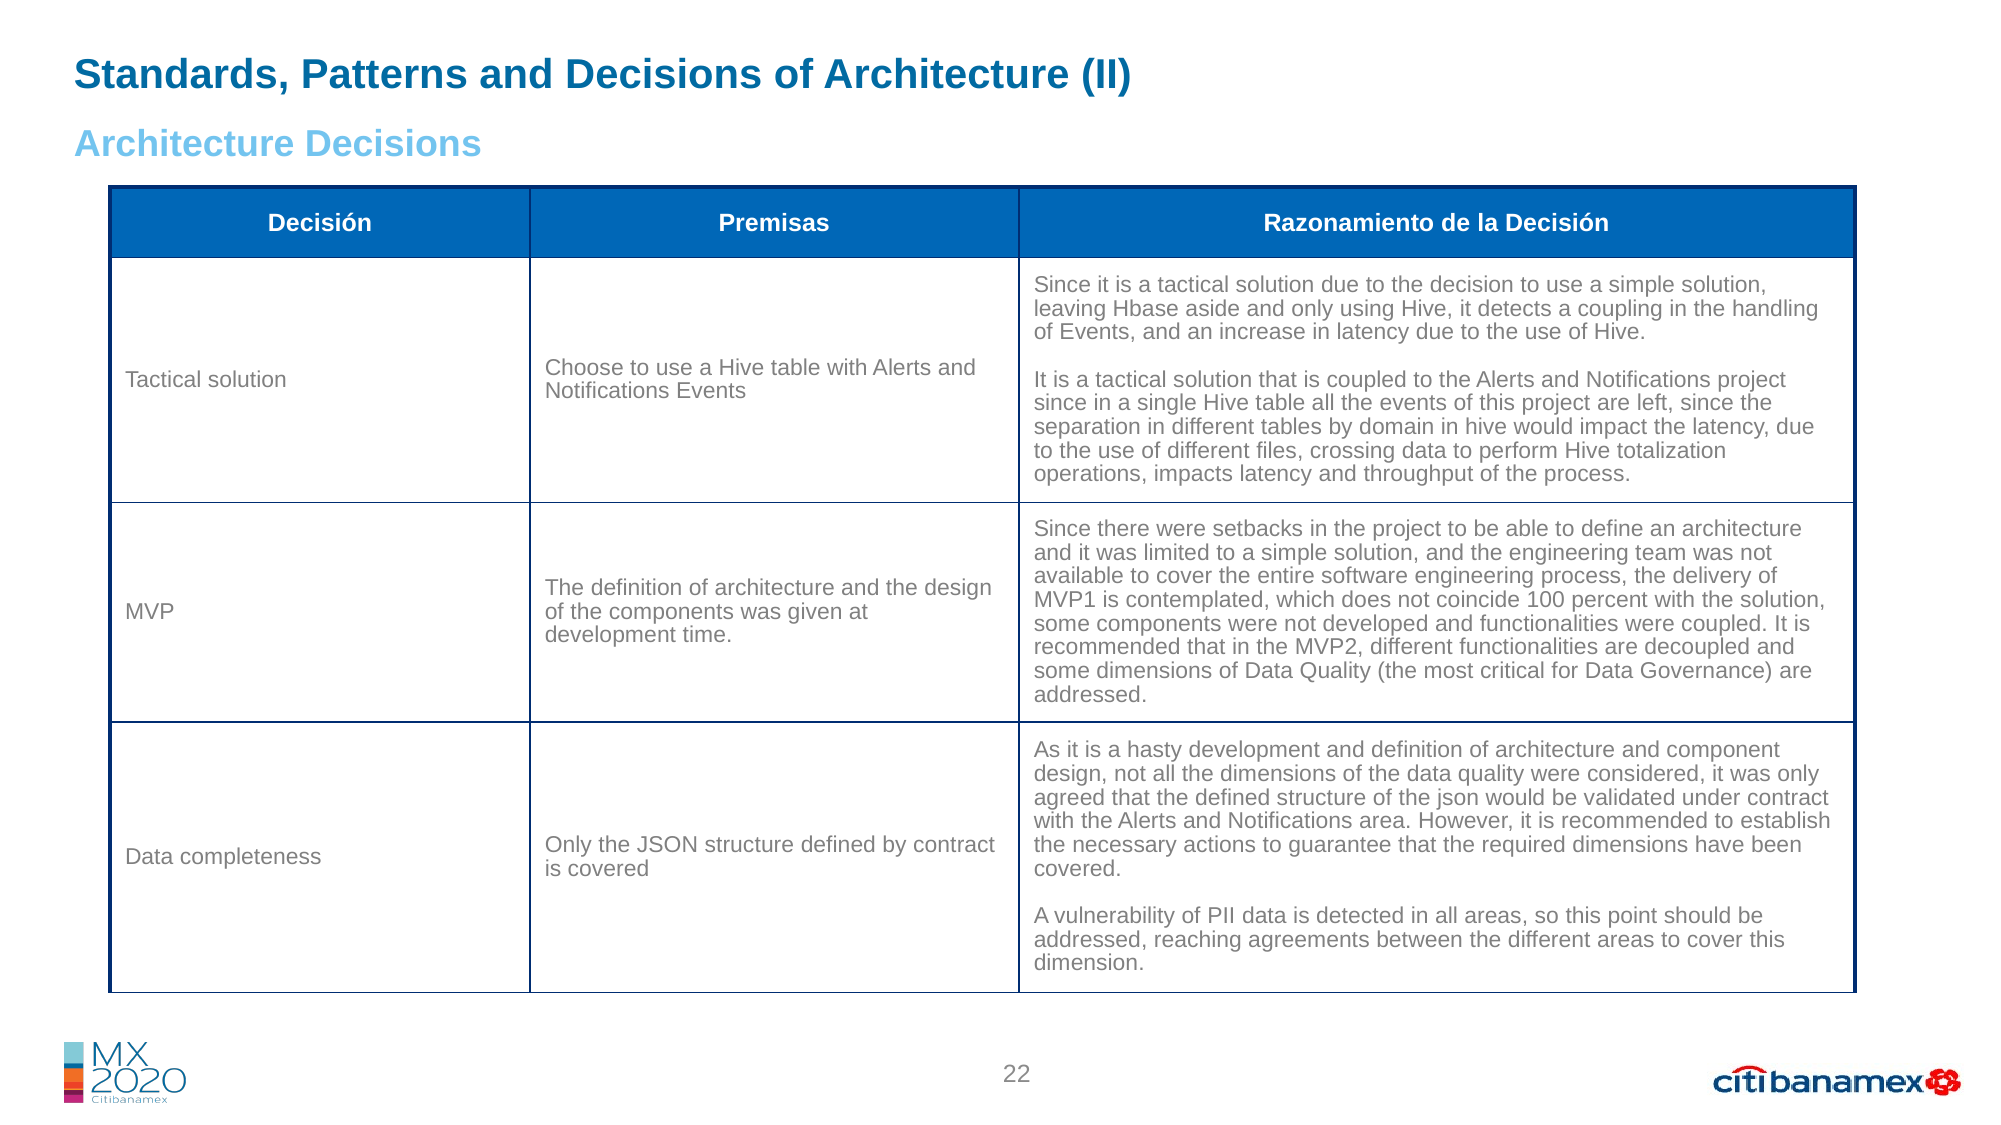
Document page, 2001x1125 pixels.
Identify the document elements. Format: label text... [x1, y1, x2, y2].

table_header Premisas [531, 189, 1018, 257]
table_cell As it is a hasty development and definition of architecture and component design, not all the dimensions of the data quality were considered, it was only agreed that the defined structure of the json would be validated under contract with the Alerts and Notifications area. However, it is recommended to establish the necessary actions to guarantee that the required dimensions have been covered. A vulnerability of PII data is detected in all areas, so this point should be addressed, reaching agreements between the different areas to cover this dimension. [1020, 723, 1853, 992]
picture [97, 1042, 117, 1060]
table_cell MVP [112, 503, 529, 721]
table_cell Only the JSON structure defined by contract is covered [531, 723, 1018, 992]
table_cell Data completeness [112, 723, 529, 992]
table_cell Tactical solution [112, 258, 529, 502]
table_cell Since there were setbacks in the project to be able to define an architecture and it was limited to a simple solution, and the engineering team was not available to cover the entire software engineering process, the delivery of MVP1 is contemplated, which does not coincide 100 percent with the solution, some components were not developed and functionalities were coupled. It is recommended that in the MVP2, different functionalities are decoupled and some dimensions of Data Quality (the most critical for Data Governance) are addressed. [1020, 503, 1853, 721]
table_cell The definition of architecture and the design of the components was given at development time. [531, 503, 1018, 721]
picture [64, 1042, 186, 1103]
table_cell Choose to use a Hive table with Alerts and Notifications Events [531, 258, 1018, 502]
text_box Standards, Patterns and Decisions of Architecture (II) [66, 38, 1311, 104]
table_cell Since it is a tactical solution due to the decision to use a simple solution, leaving Hbase aside and only using Hive, it detects a coupling in the handling of Events, and an increase in latency due to the use of Hive. It is a tactical solution that is coupled to the Alerts and Notifications project since in a single Hive table all the events of this project are left, since the separation in different tables by domain in hive would impact the latency, due to the use of different files, crossing data to perform Hive totalization operations, impacts latency and throughput of the process. [1020, 258, 1853, 502]
table_header Razonamiento de la Decisión [1020, 189, 1853, 257]
picture [131, 1042, 144, 1050]
picture [1707, 1063, 1964, 1097]
table_header Decisión [112, 189, 529, 257]
text_box Architecture Decisions [66, 111, 1240, 172]
